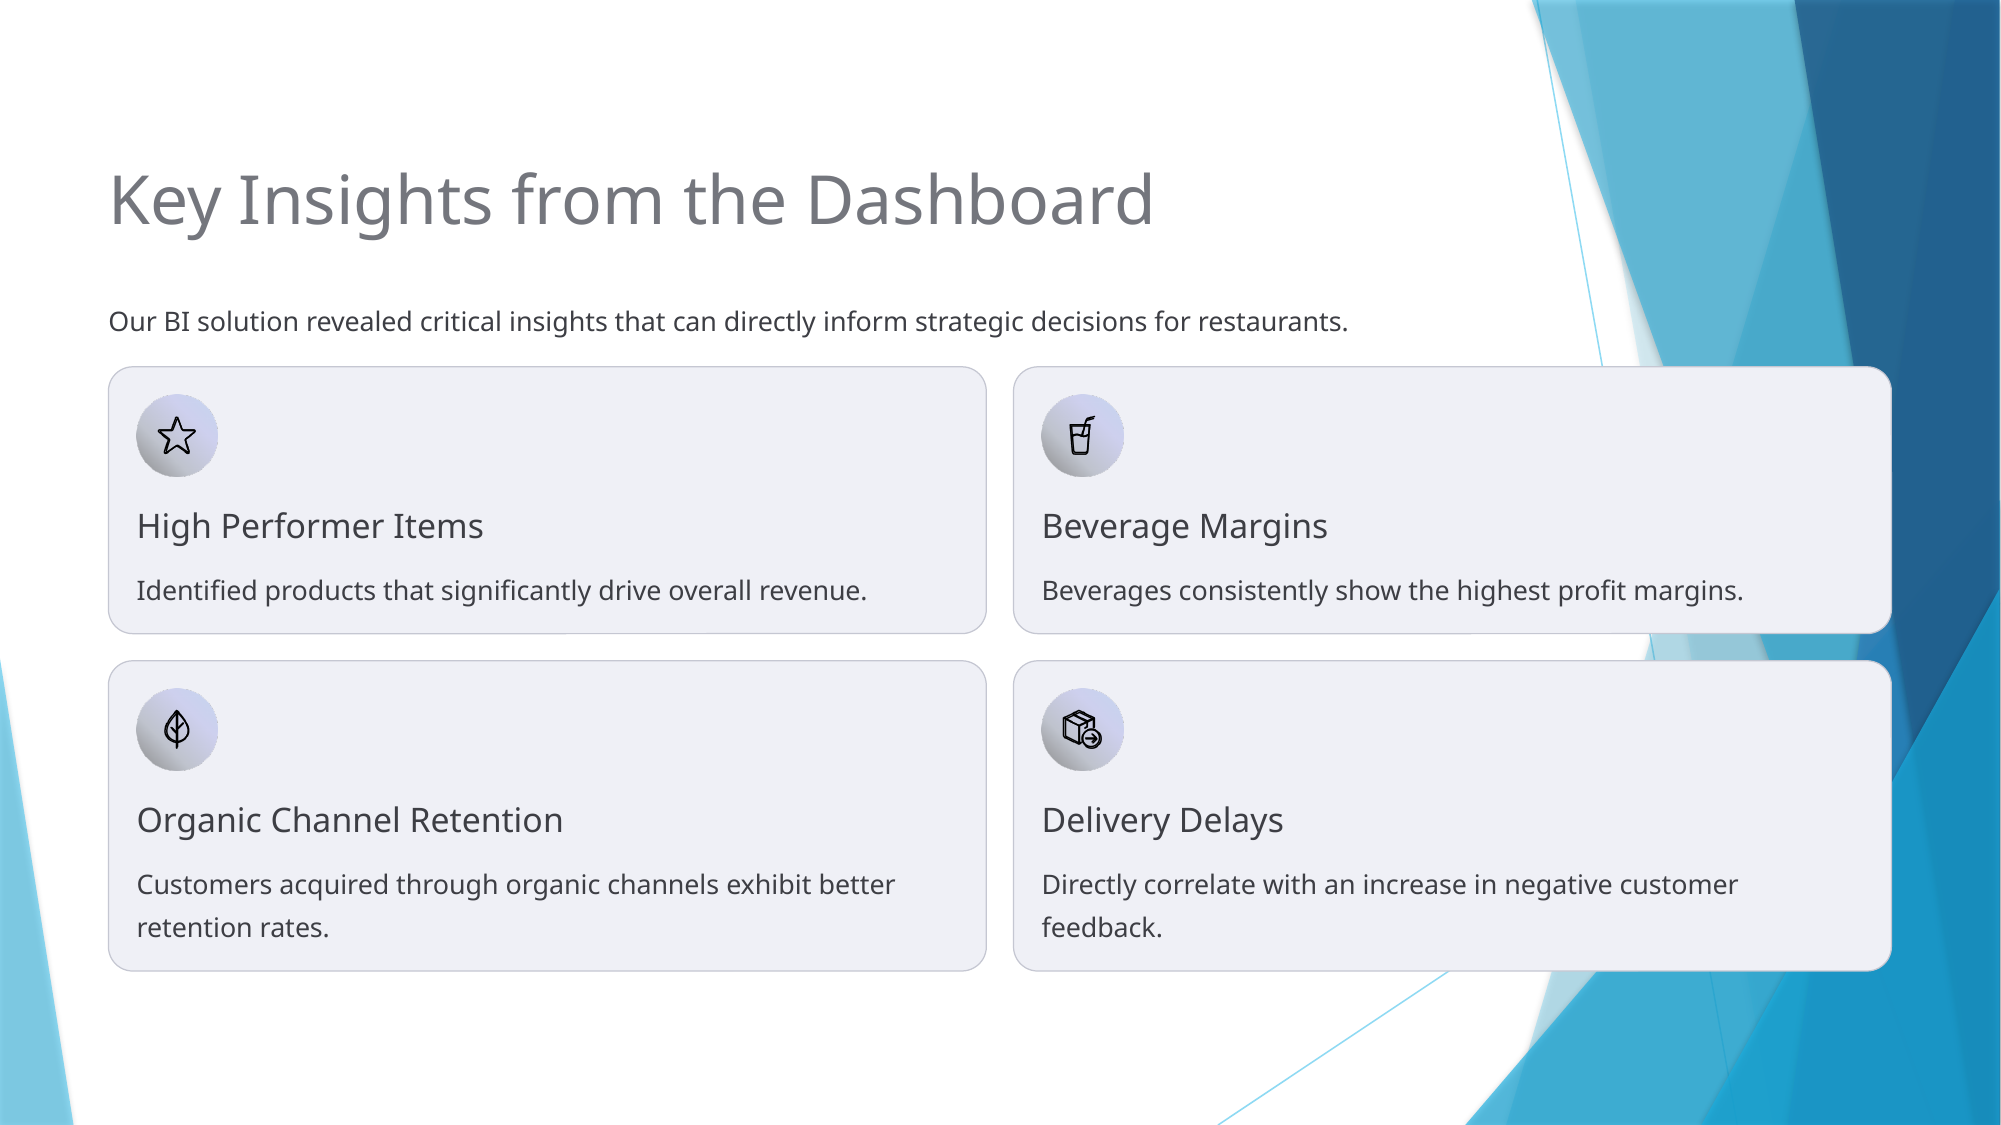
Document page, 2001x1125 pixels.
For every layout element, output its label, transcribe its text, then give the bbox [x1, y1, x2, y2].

text_box Beverage Margins [1041, 503, 1381, 546]
text_box [108, 366, 987, 634]
text_box High Performer Items [136, 503, 512, 546]
text_box [1013, 660, 1892, 972]
picture [136, 688, 219, 771]
text_box Identified products that significantly drive overall revenue. [136, 562, 959, 606]
picture [136, 394, 219, 477]
text_box Our BI solution revealed critical insights that can directly inform strategic decisions for restaurants. [108, 292, 1892, 337]
text_box Organic Channel Retention [136, 797, 608, 840]
text_box [1013, 366, 1892, 634]
picture [1041, 394, 1124, 477]
text_box Delivery Delays [1041, 797, 1381, 840]
text_box Customers acquired through organic channels exhibit better retention rates. [136, 856, 959, 943]
text_box Directly correlate with an increase in negative customer feedback. [1041, 856, 1864, 943]
text_box Beverages consistently show the highest profit margins. [1041, 562, 1864, 606]
text_box Key Insights from the Dashboard [108, 153, 1244, 239]
text_box [108, 660, 987, 972]
picture [1041, 688, 1124, 771]
